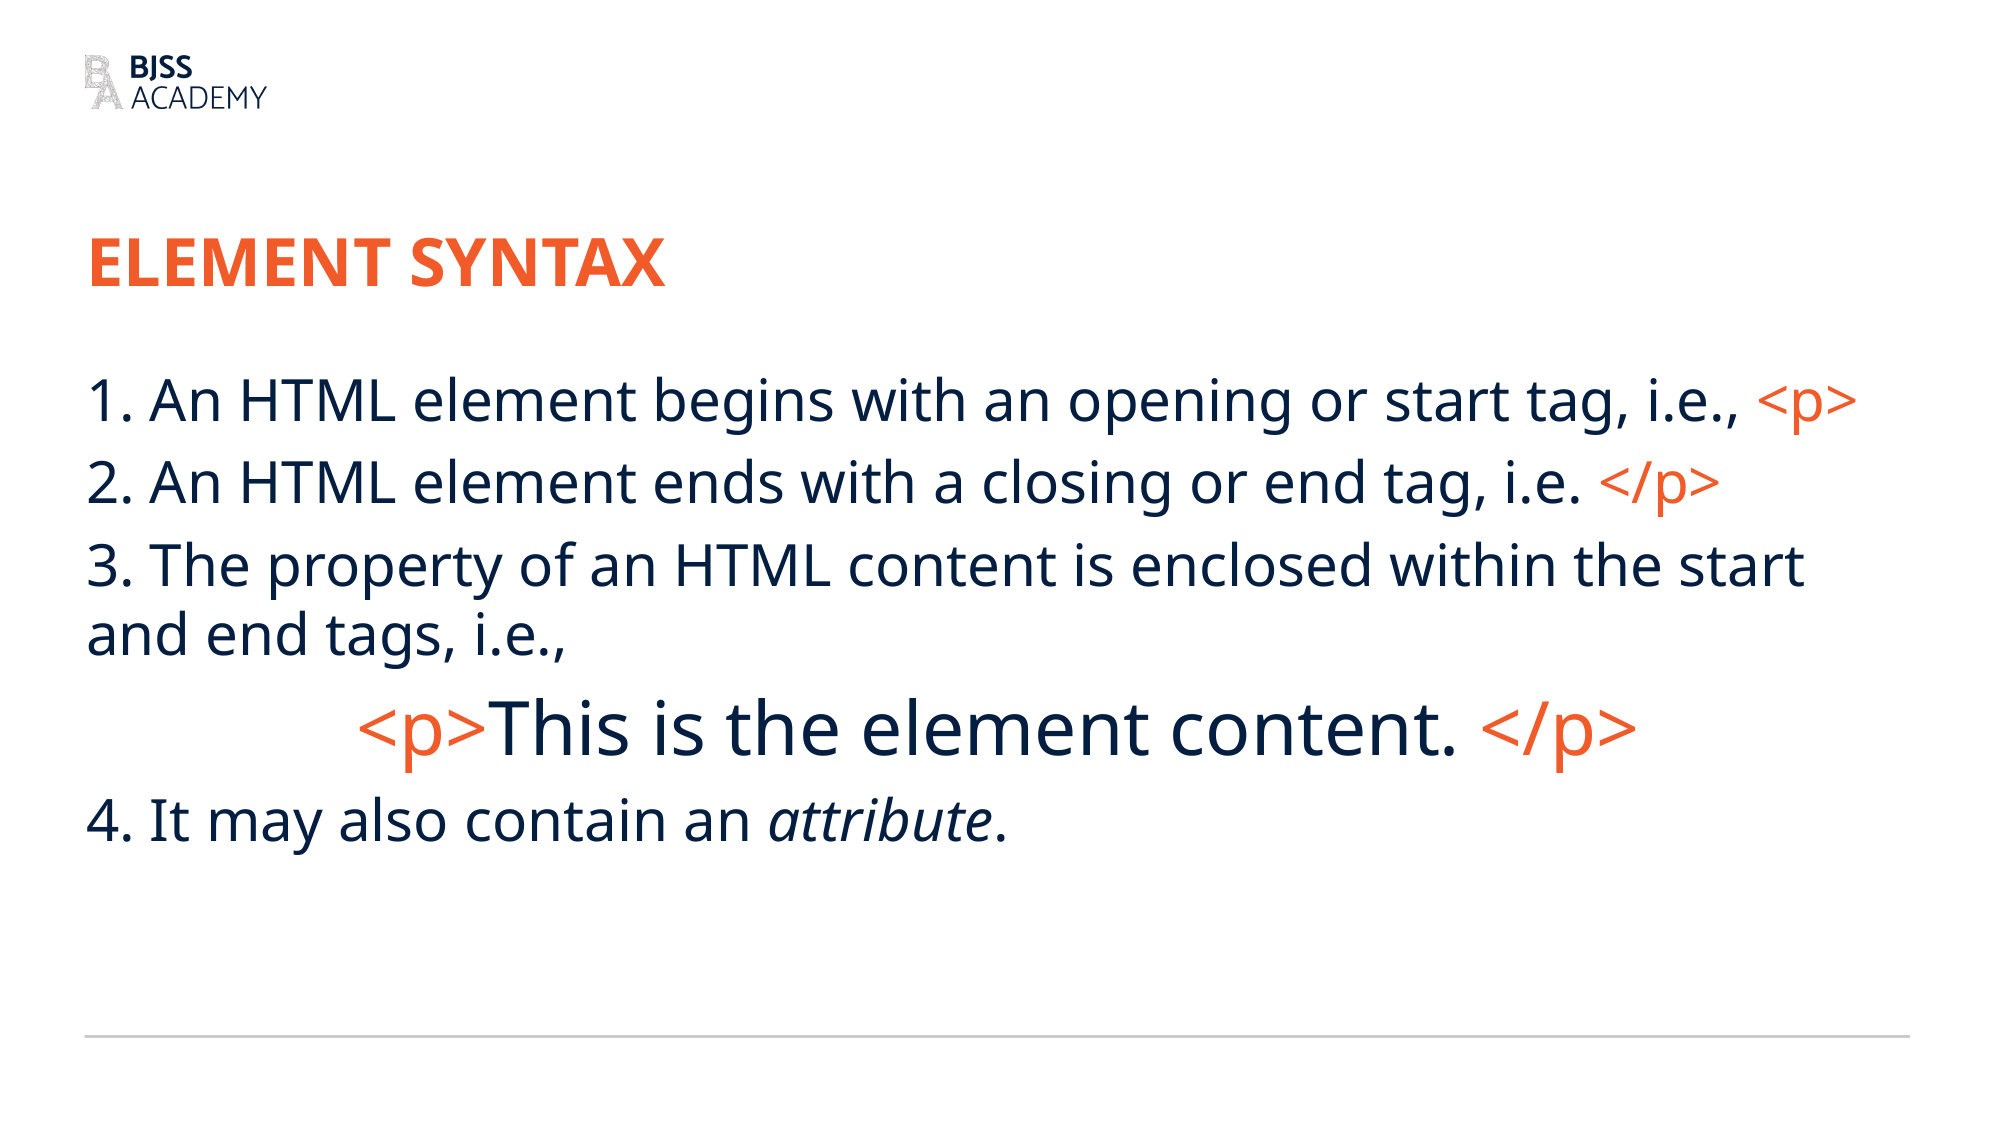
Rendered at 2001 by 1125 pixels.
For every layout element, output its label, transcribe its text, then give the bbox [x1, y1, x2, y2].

list 1. An HTML element begins with an opening or start tag, i.e., <p> 2. An HTML element ends with a closing or end tag, i.e. </p> 3. The property of an HTML content is enclosed within the start and end tags, i.e., <p>This is the element content. </p> 4. It may also contain an attribute. [86, 362, 1911, 981]
title Element Syntax [86, 144, 1911, 300]
picture [85, 55, 267, 109]
